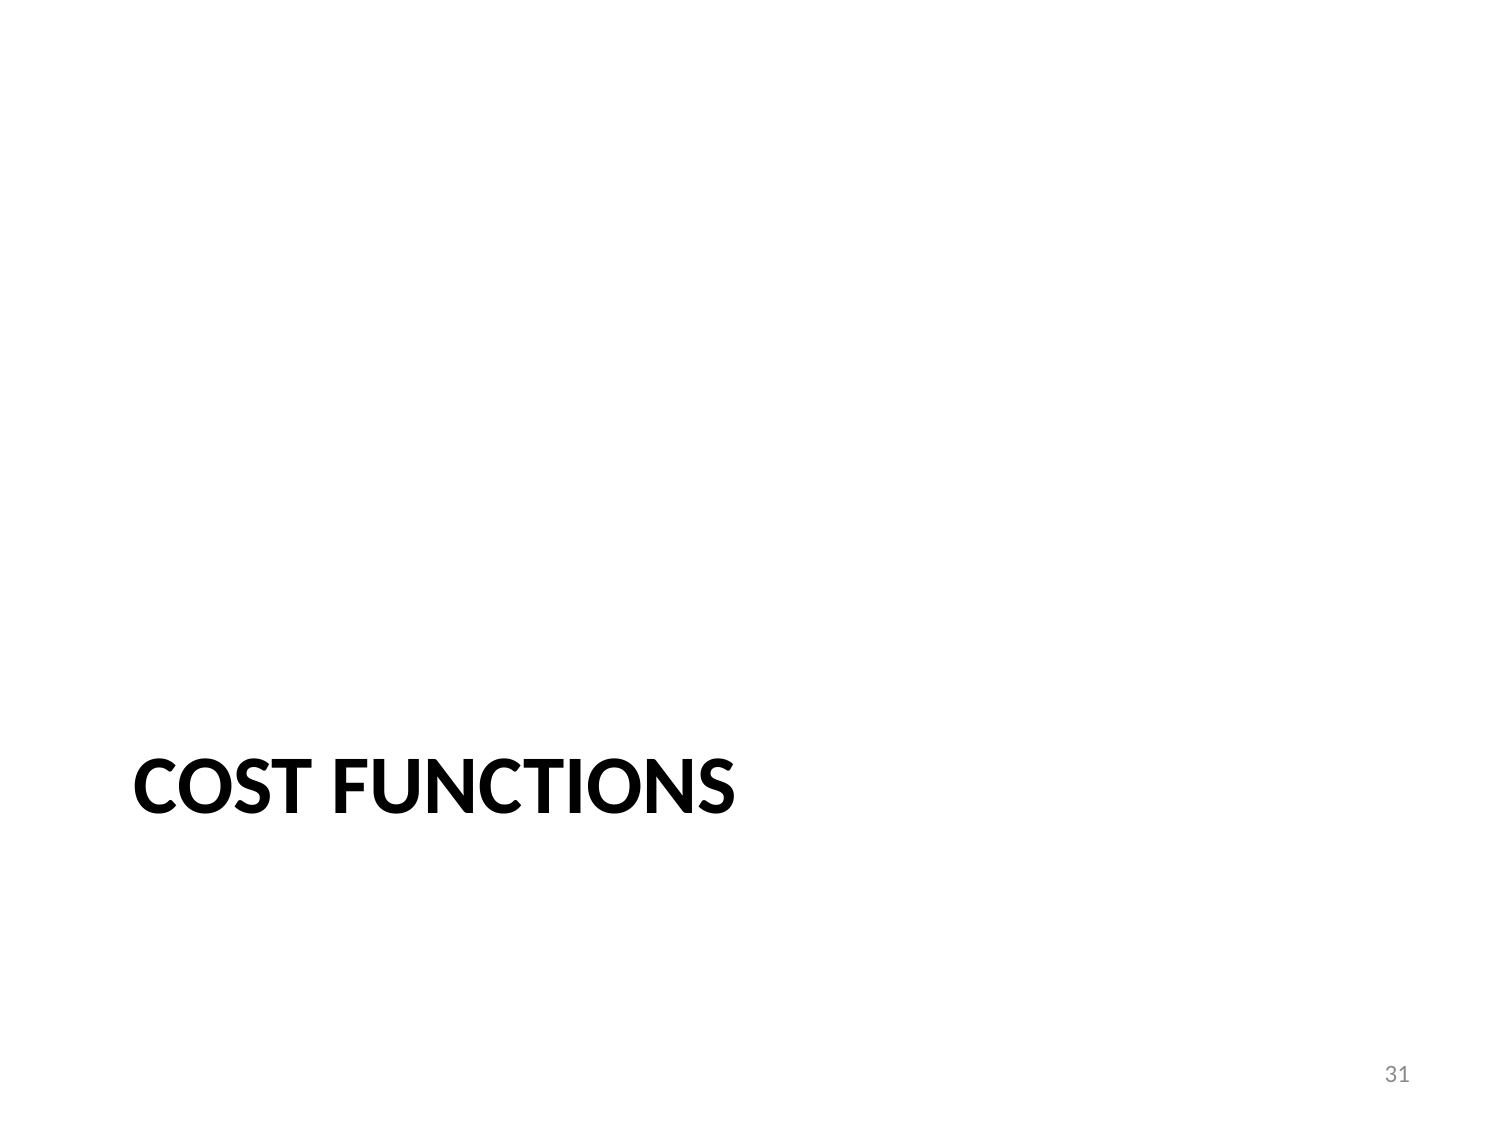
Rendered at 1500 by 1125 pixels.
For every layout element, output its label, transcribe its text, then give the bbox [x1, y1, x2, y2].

title Cost functions [118, 722, 1394, 947]
slide_number 31 [1074, 1042, 1425, 1103]
